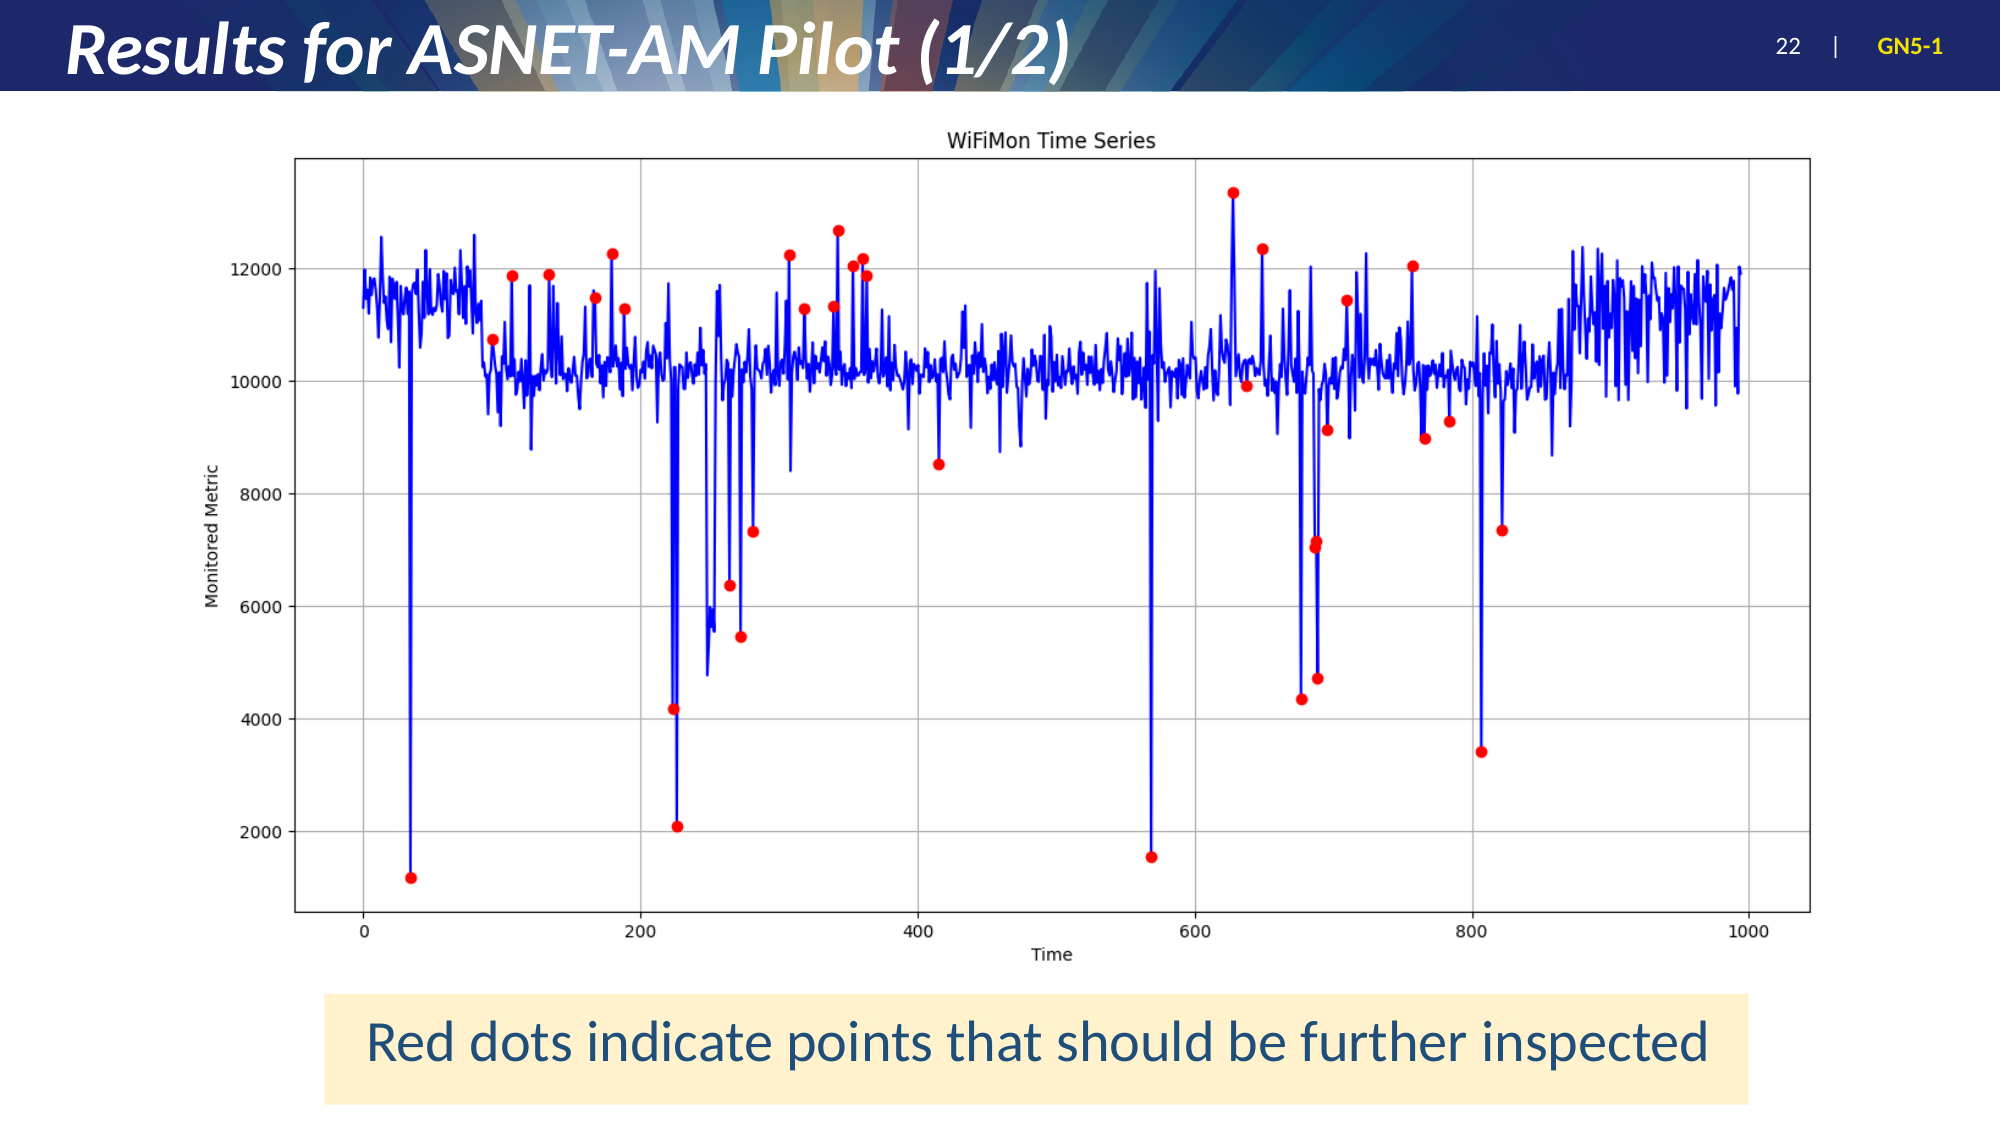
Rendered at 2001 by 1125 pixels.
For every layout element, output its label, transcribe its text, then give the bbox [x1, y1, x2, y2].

text_box [323, 993, 1750, 1106]
picture [0, 0, 1688, 92]
text_box Red dots indicate points that should be further inspected [351, 1003, 1762, 1095]
title Results for ASNET-AM Pilot (1/2) [50, 14, 1674, 86]
picture [187, 119, 1861, 984]
